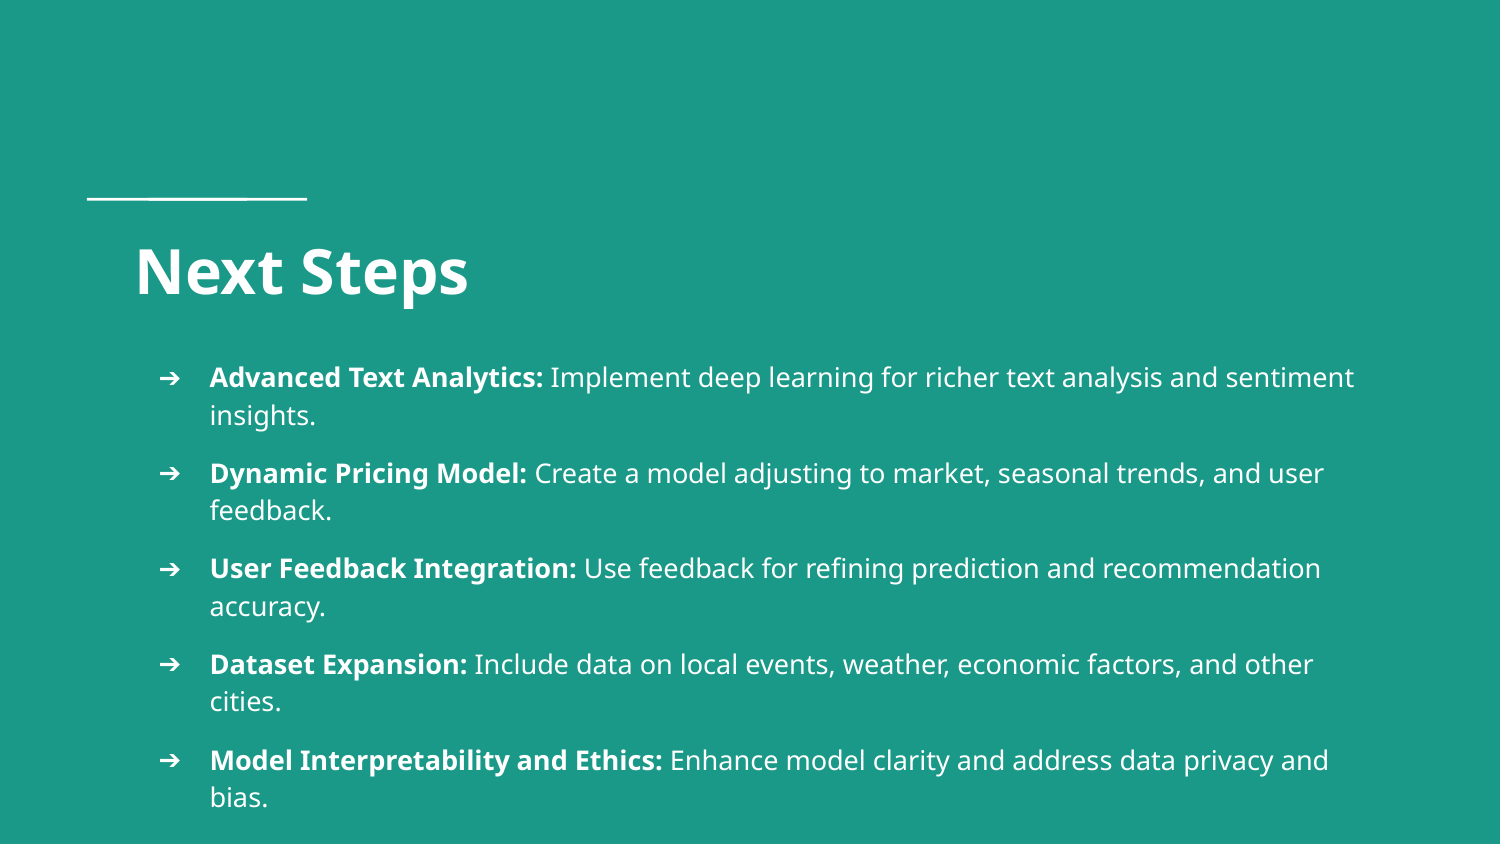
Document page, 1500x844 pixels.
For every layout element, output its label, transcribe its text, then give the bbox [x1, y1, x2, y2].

title Next Steps [119, 216, 1381, 341]
list Advanced Text Analytics: Implement deep learning for richer text analysis and sentiment insights. Dynamic Pricing Model: Create a model adjusting to market, seasonal trends, and user feedback. User Feedback Integration: Use feedback for refining prediction and recommendation accuracy. Dataset Expansion: Include data on local events, weather, economic factors, and other cities. Model Interpretability and Ethics: Enhance model clarity and address data privacy and bias. [119, 341, 1381, 712]
